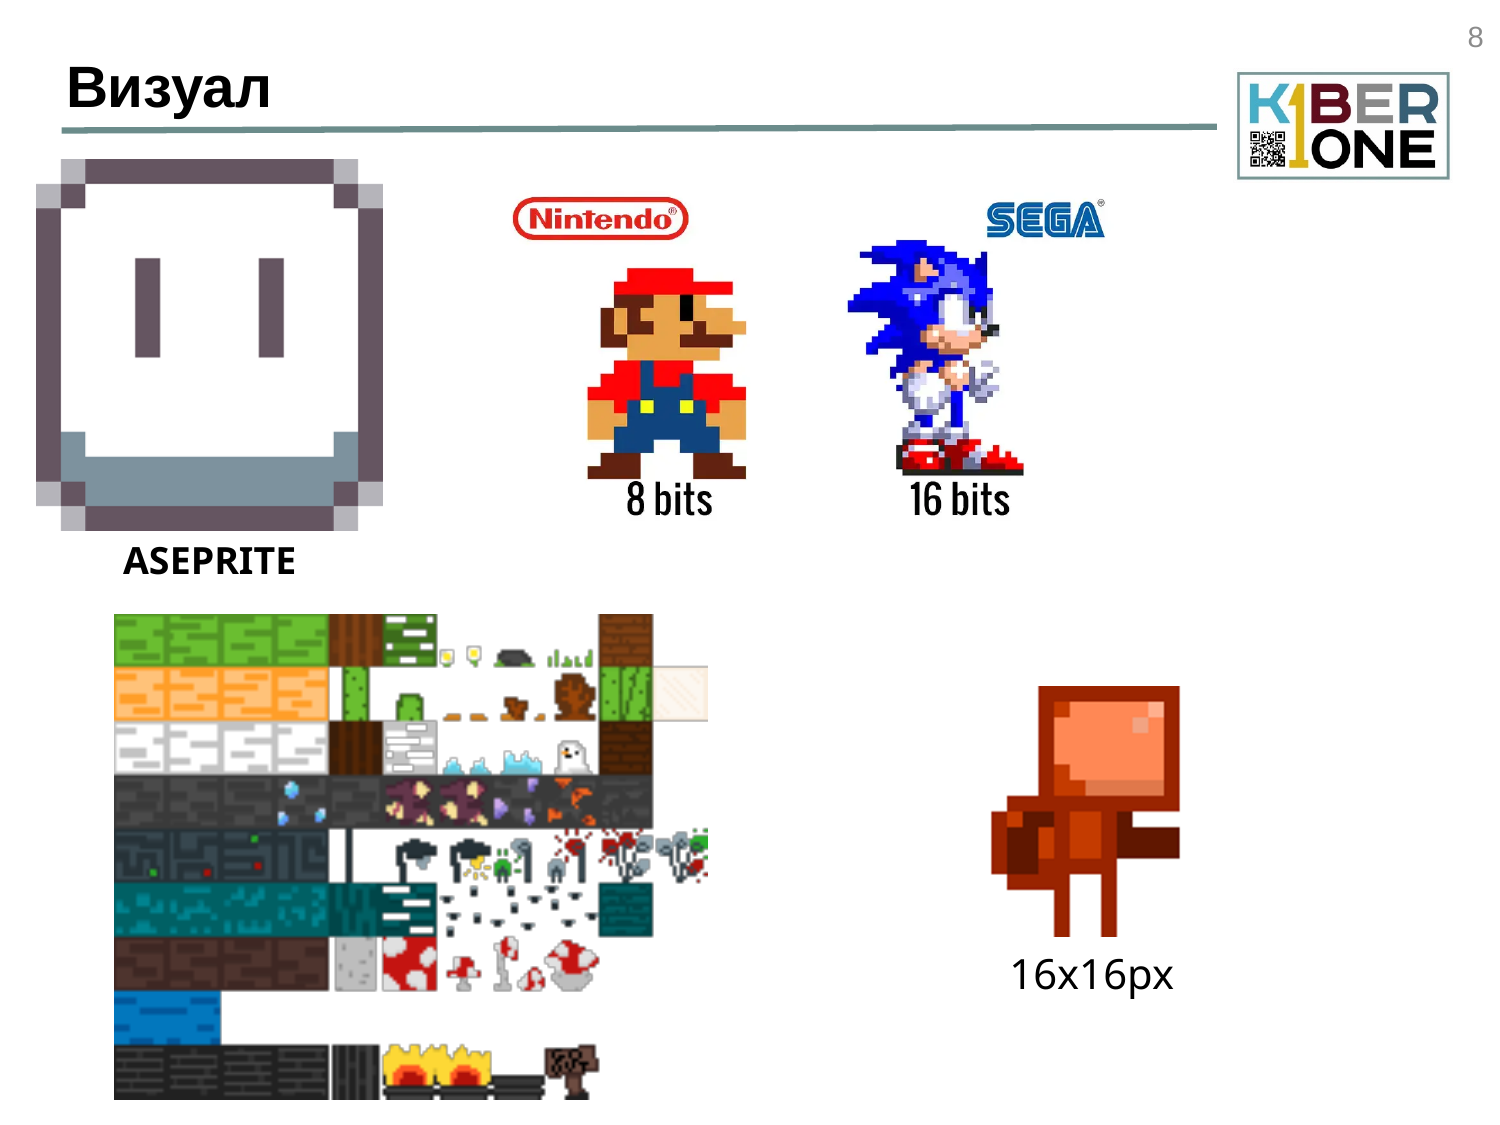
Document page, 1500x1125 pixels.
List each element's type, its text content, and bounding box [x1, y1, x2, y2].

text_box 16x16px [994, 940, 1189, 1006]
slide_number 8 [1148, 0, 1499, 75]
picture [114, 614, 708, 1100]
picture [501, 182, 1116, 529]
text_box ASEPRITE [108, 531, 312, 590]
picture [960, 686, 1211, 937]
picture [36, 159, 383, 531]
title Визуал [51, 49, 1148, 127]
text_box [61, 68, 1453, 183]
